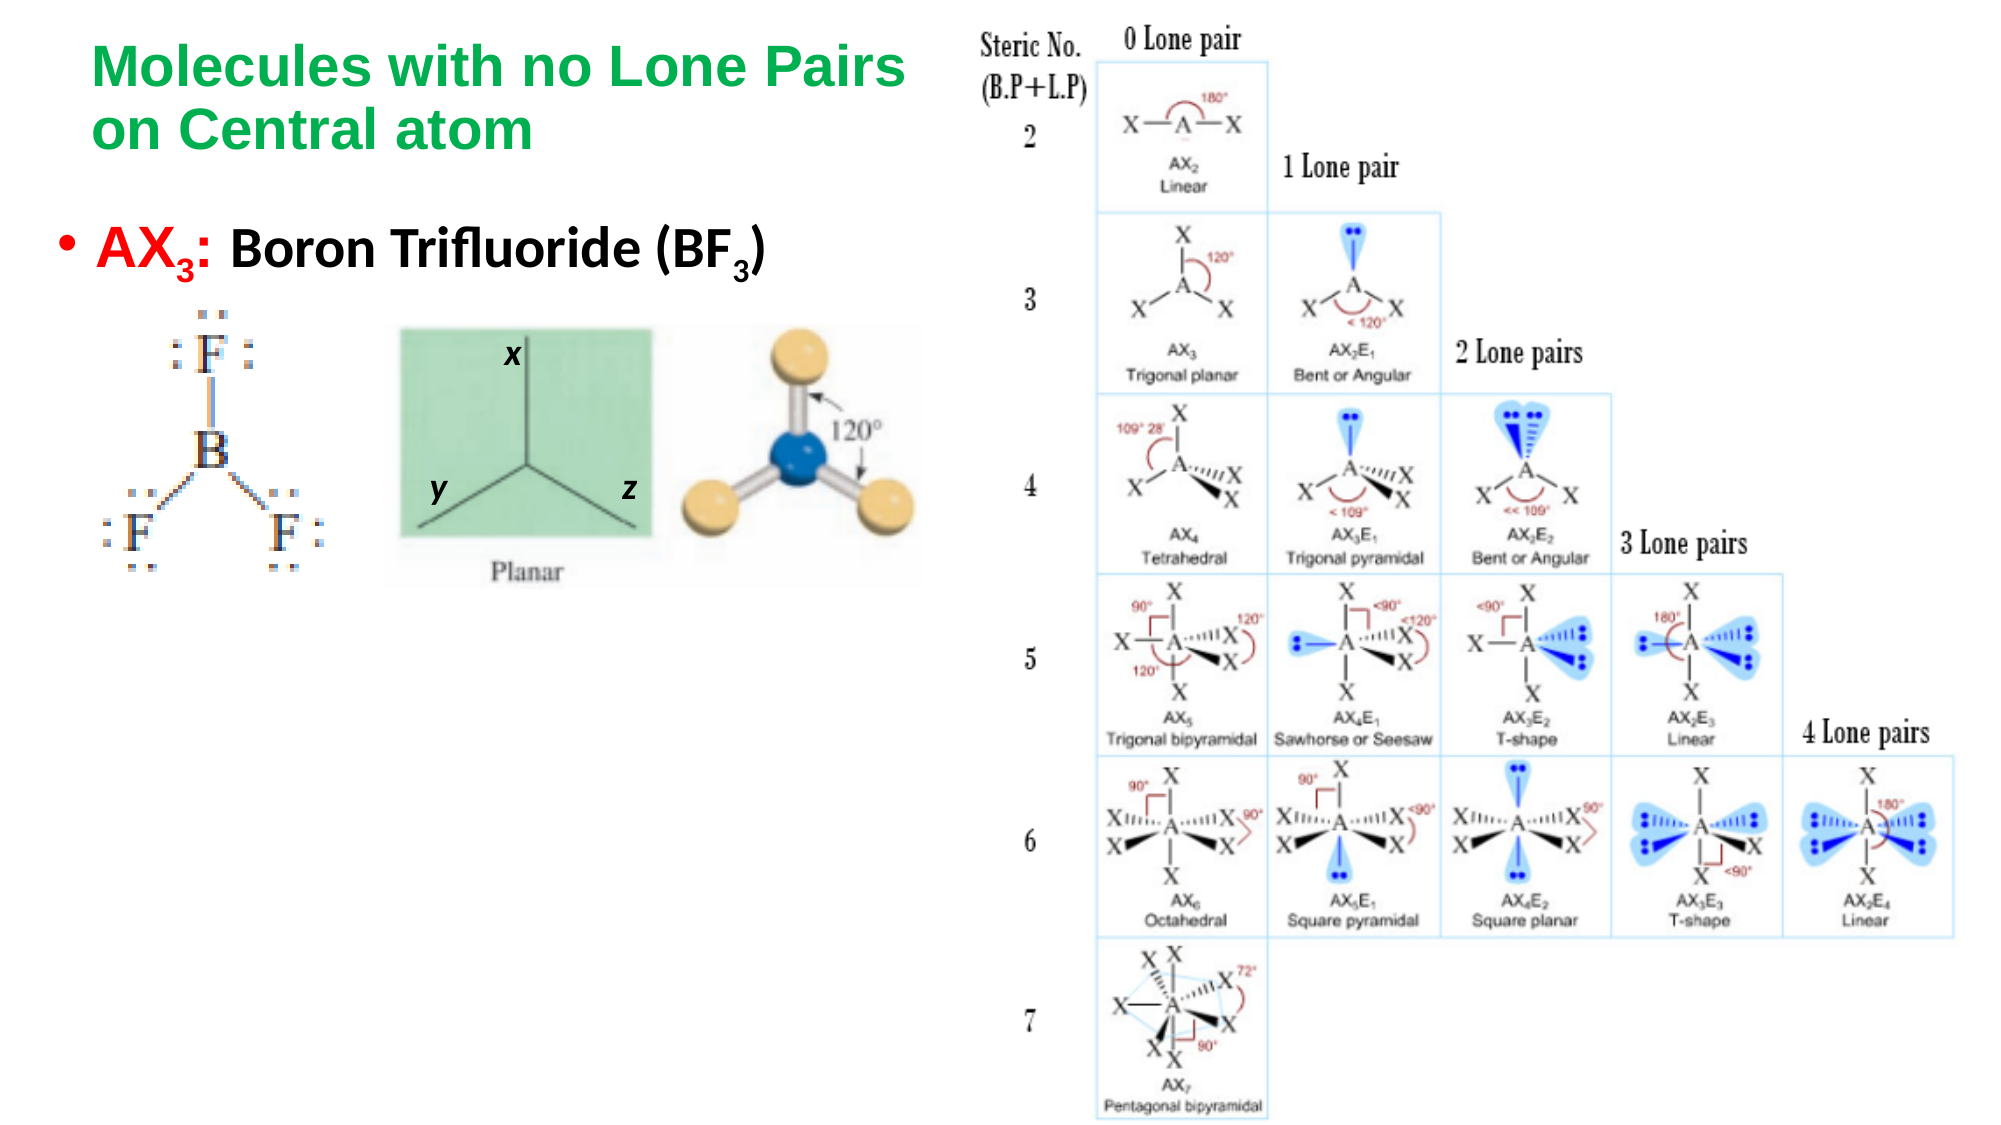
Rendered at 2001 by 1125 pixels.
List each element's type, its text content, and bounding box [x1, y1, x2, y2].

picture [78, 285, 345, 589]
list AX3: Boron Triﬂuoride (BF3) [42, 202, 971, 1014]
title Molecules with no Lone Pairs on Central atom [76, 24, 971, 175]
picture [971, 20, 1961, 1125]
picture [383, 320, 935, 589]
